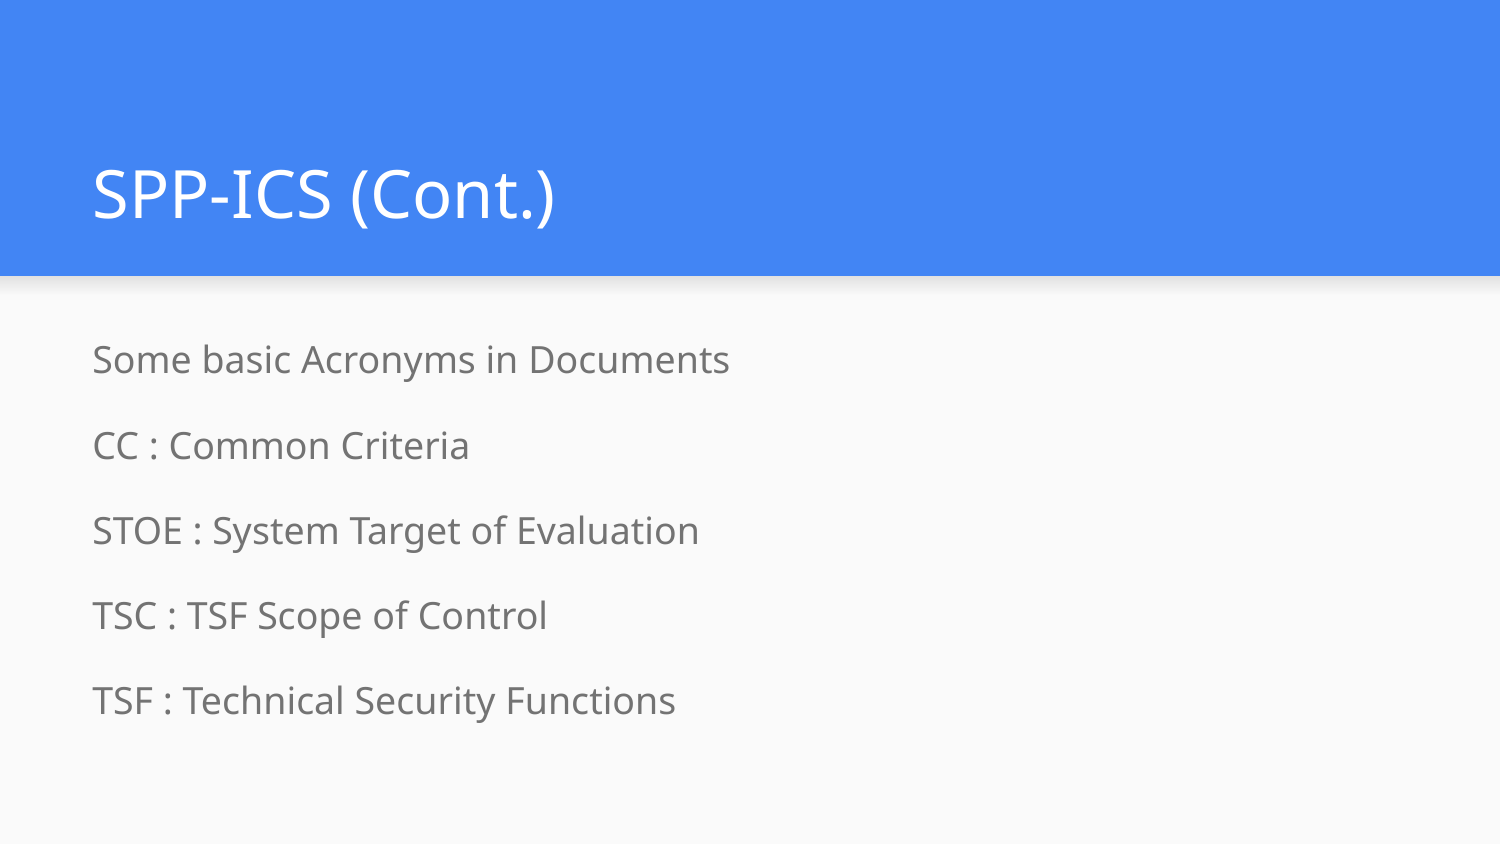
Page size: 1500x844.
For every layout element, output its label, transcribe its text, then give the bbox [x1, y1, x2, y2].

title SPP-ICS (Cont.) [77, 121, 1427, 248]
list Some basic Acronyms in Documents CC : Common Criteria STOE : System Target of Evaluation TSC : TSF Scope of Control TSF : Technical Security Functions [77, 314, 1427, 760]
